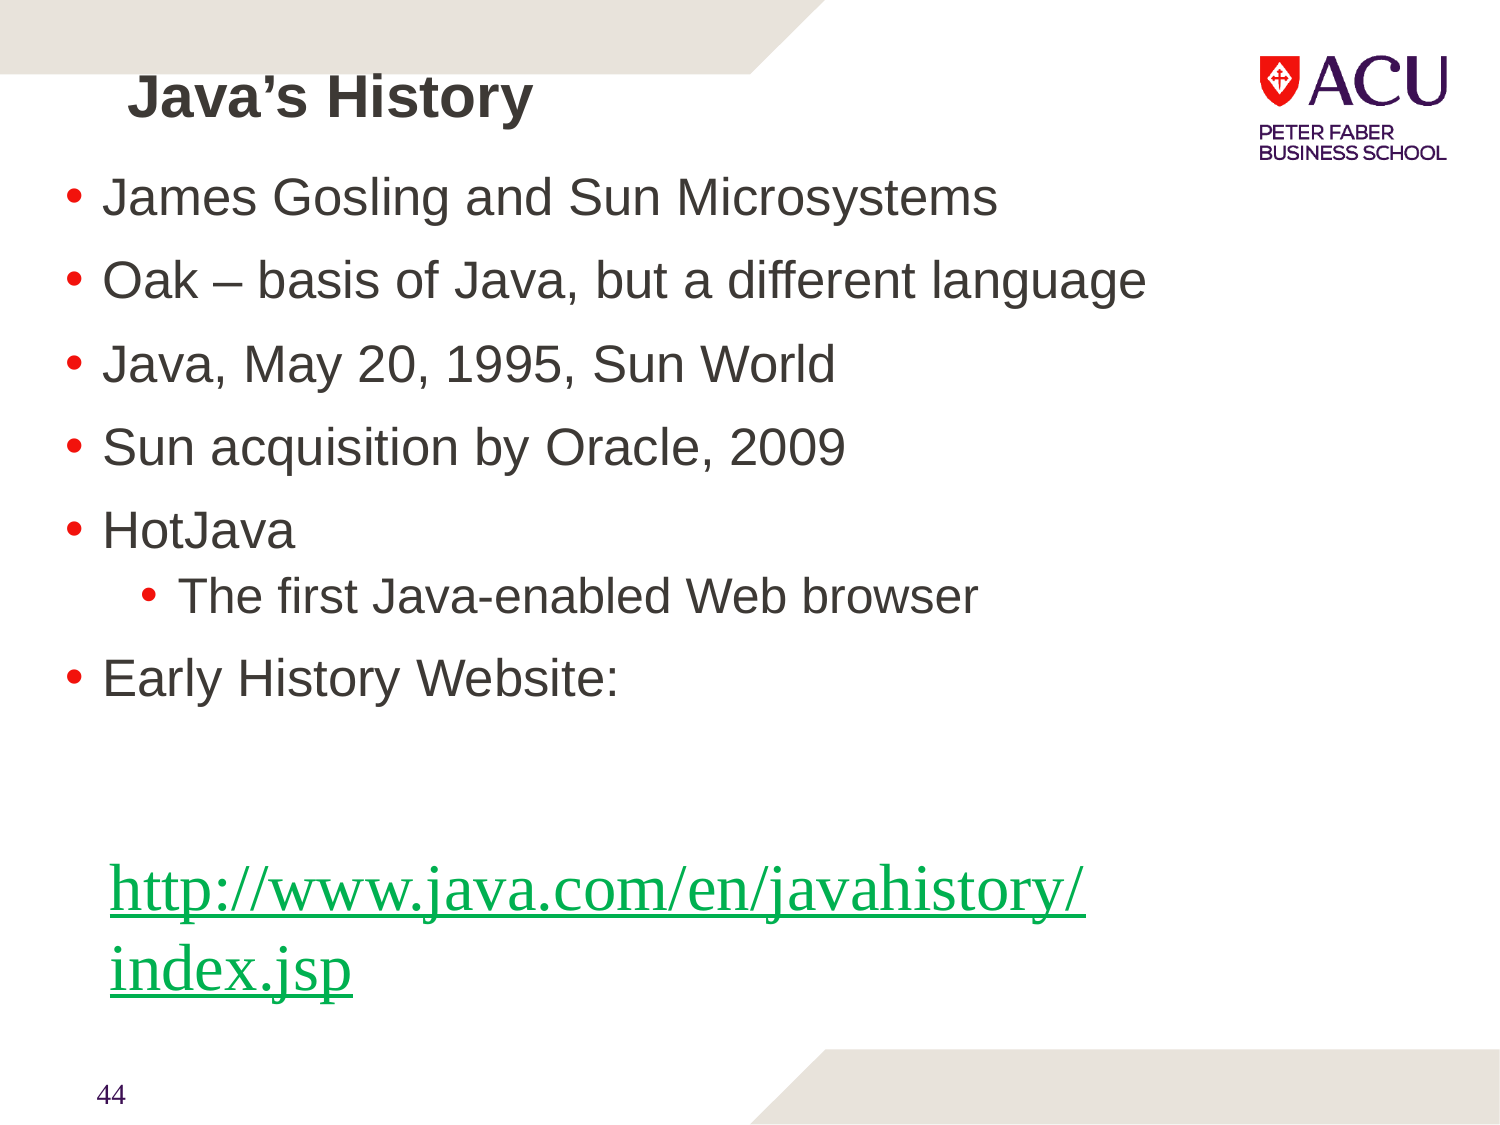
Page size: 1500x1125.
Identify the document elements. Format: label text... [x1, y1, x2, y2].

slide_number 44 [81, 1068, 156, 1109]
picture [1240, 41, 1466, 175]
list James Gosling and Sun Microsystems Oak – basis of Java, but a different language Java, May 20, 1995, Sun World Sun acquisition by Oracle, 2009 HotJava The first Java-enabled Web browser Early History Website: [50, 162, 1463, 800]
title Java’s History [112, 50, 1388, 138]
text_box http://www.java.com/en/javahistory/index.jsp [87, 828, 1350, 979]
